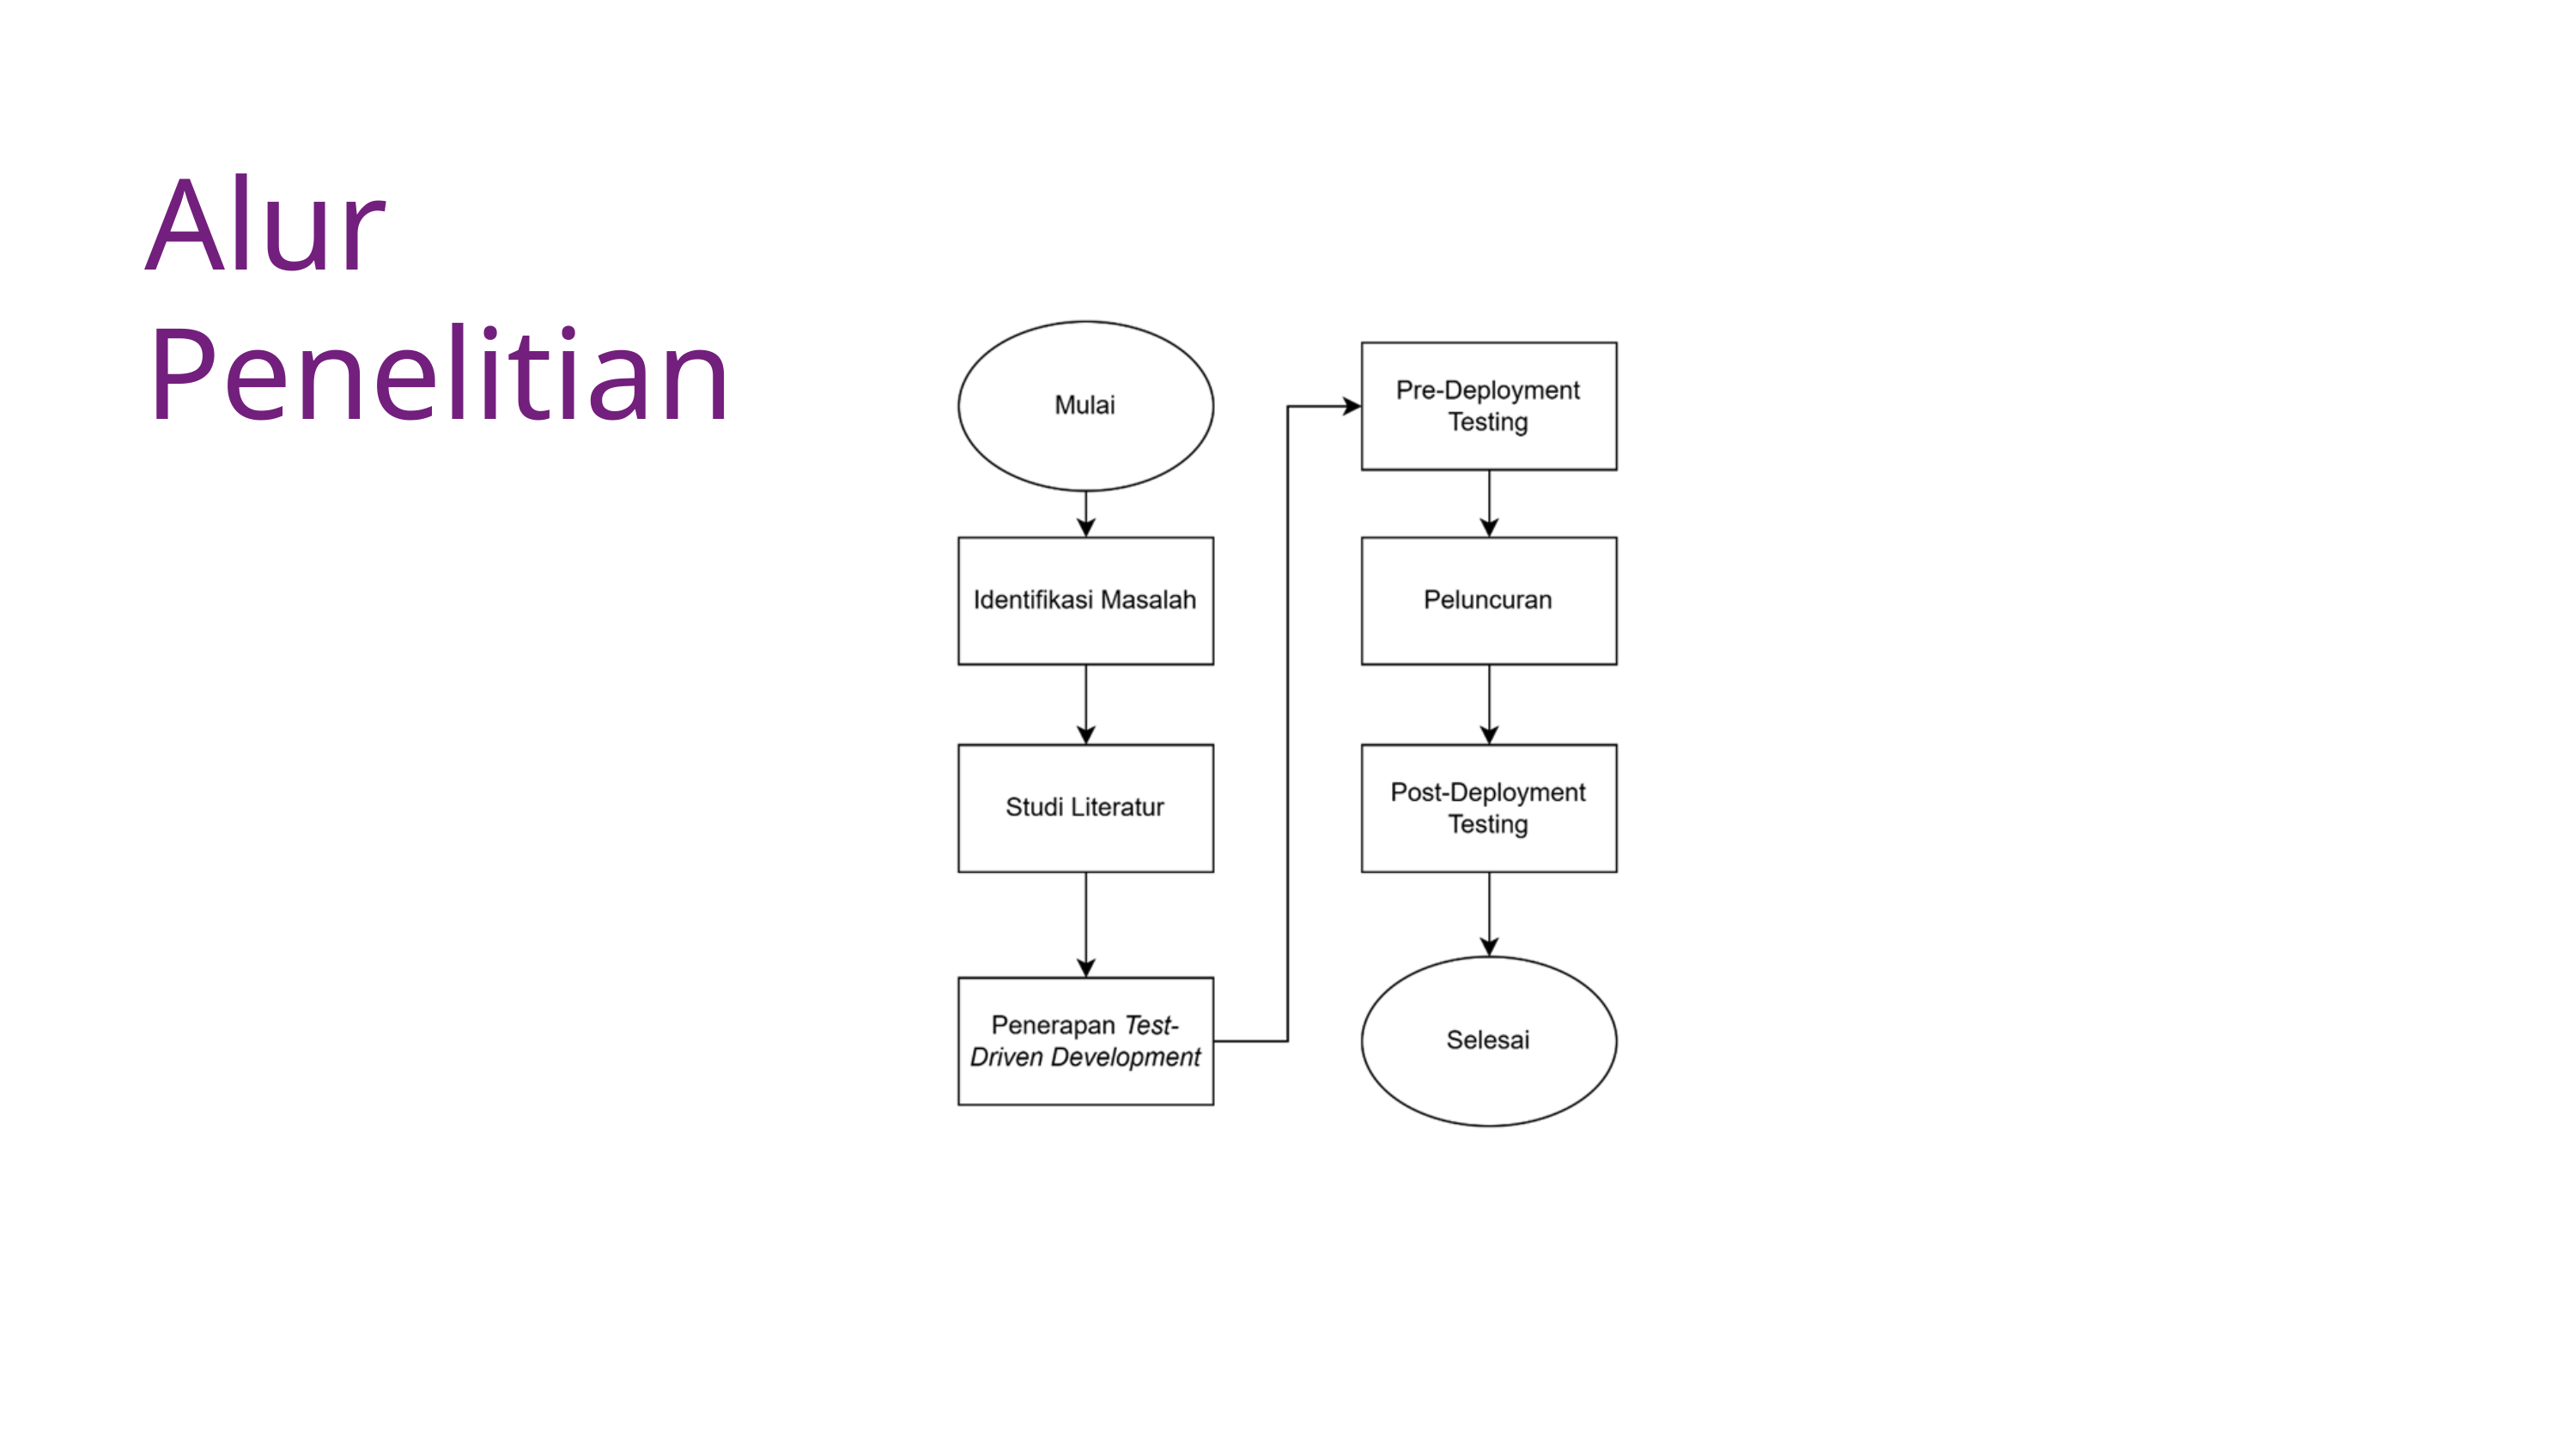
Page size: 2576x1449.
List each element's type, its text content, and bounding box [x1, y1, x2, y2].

text_box [937, 300, 1639, 1149]
text_box Alur Penelitian [144, 146, 893, 446]
